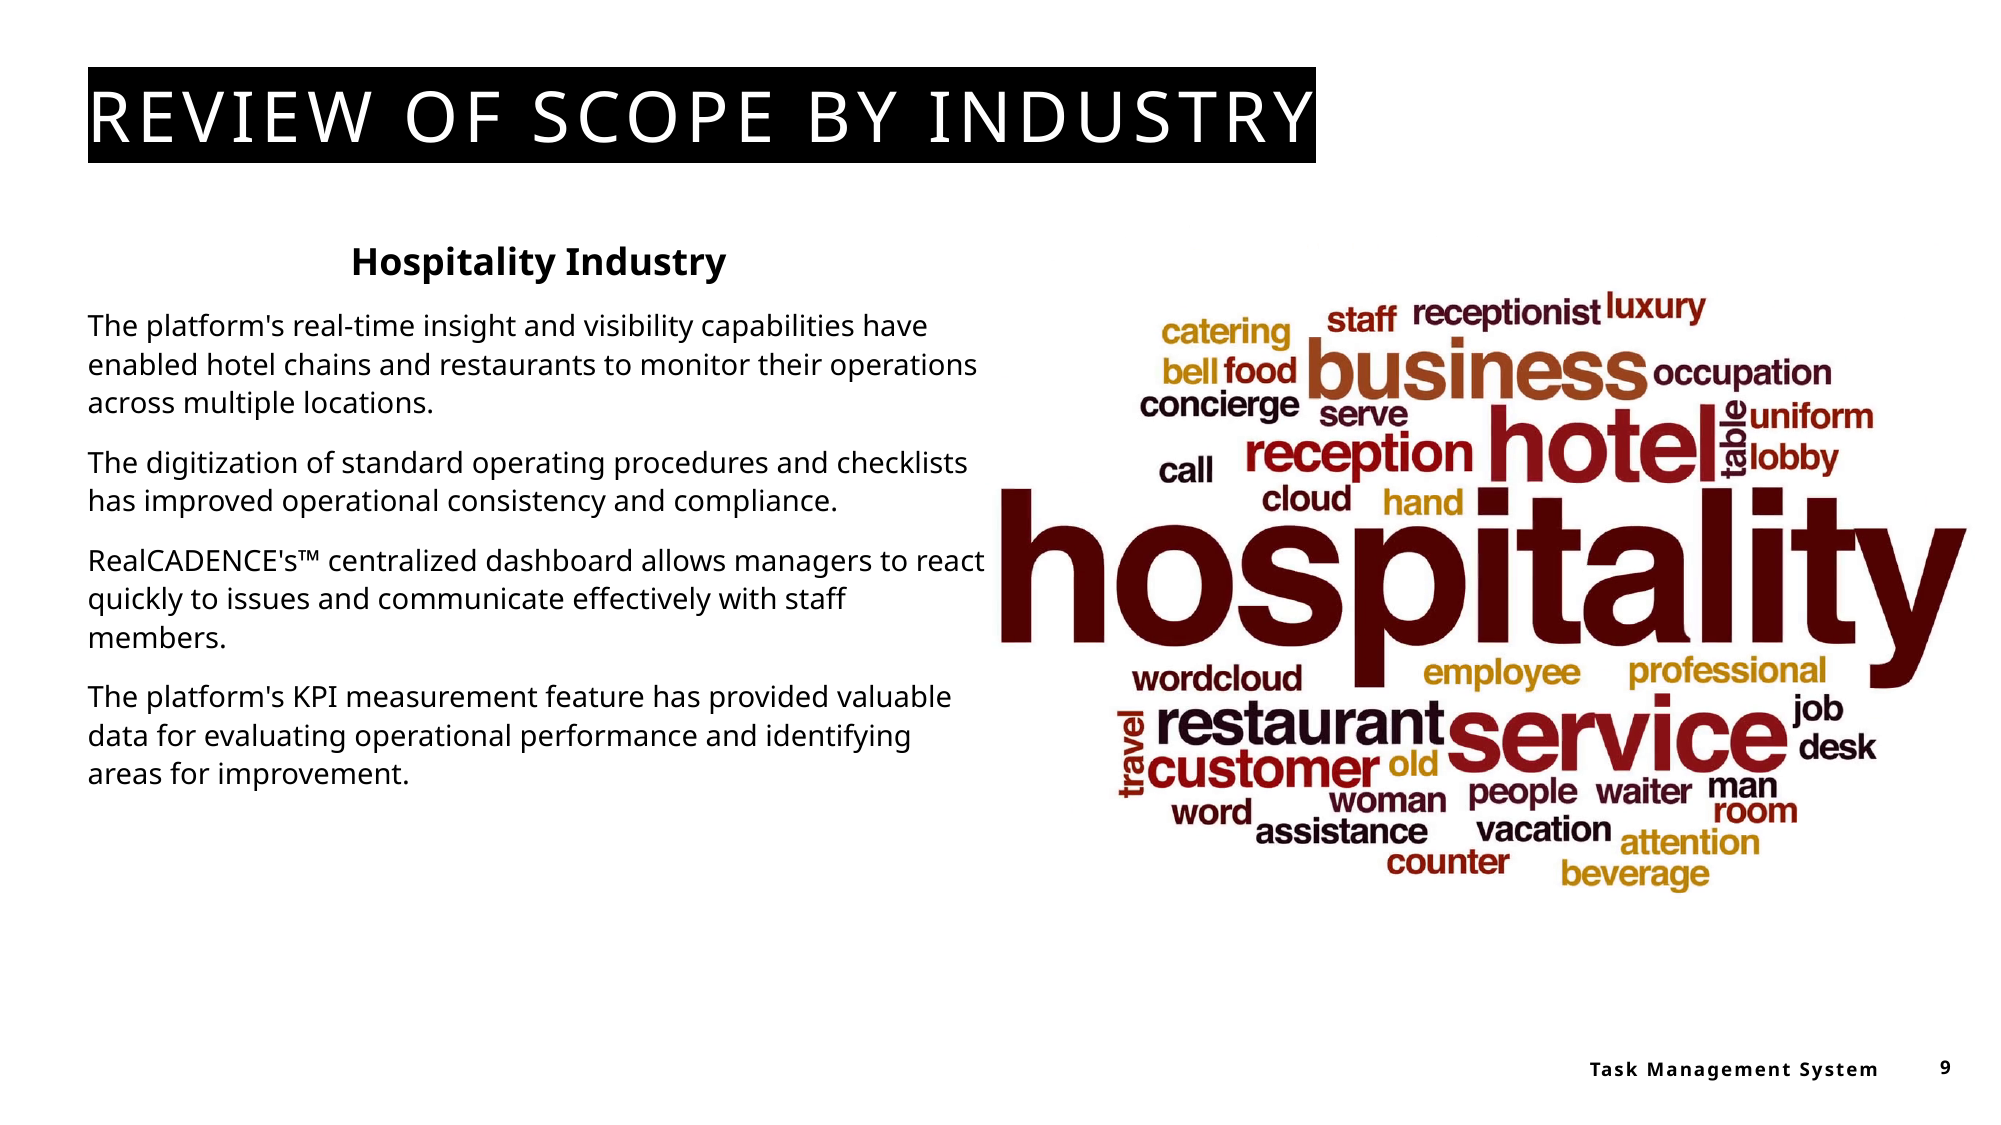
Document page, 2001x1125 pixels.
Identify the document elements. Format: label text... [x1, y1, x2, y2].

picture [959, 225, 1981, 1016]
list Hospitality Industry The platform's real-time insight and visibility capabilities have enabled hotel chains and restaurants to monitor their operations across multiple locations. The digitization of standard operating procedures and checklists has improved operational consistency and compliance. RealCADENCE's™ centralized dashboard allows managers to react quickly to issues and communicate effectively with staff members. The platform's KPI measurement feature has provided valuable data for evaluating operational performance and identifying areas for improvement. [72, 225, 959, 988]
slide_number 9 [1877, 1038, 1966, 1099]
title Review of Scope by Industry [72, 45, 1393, 164]
footer Task Management System [1317, 1038, 1877, 1099]
